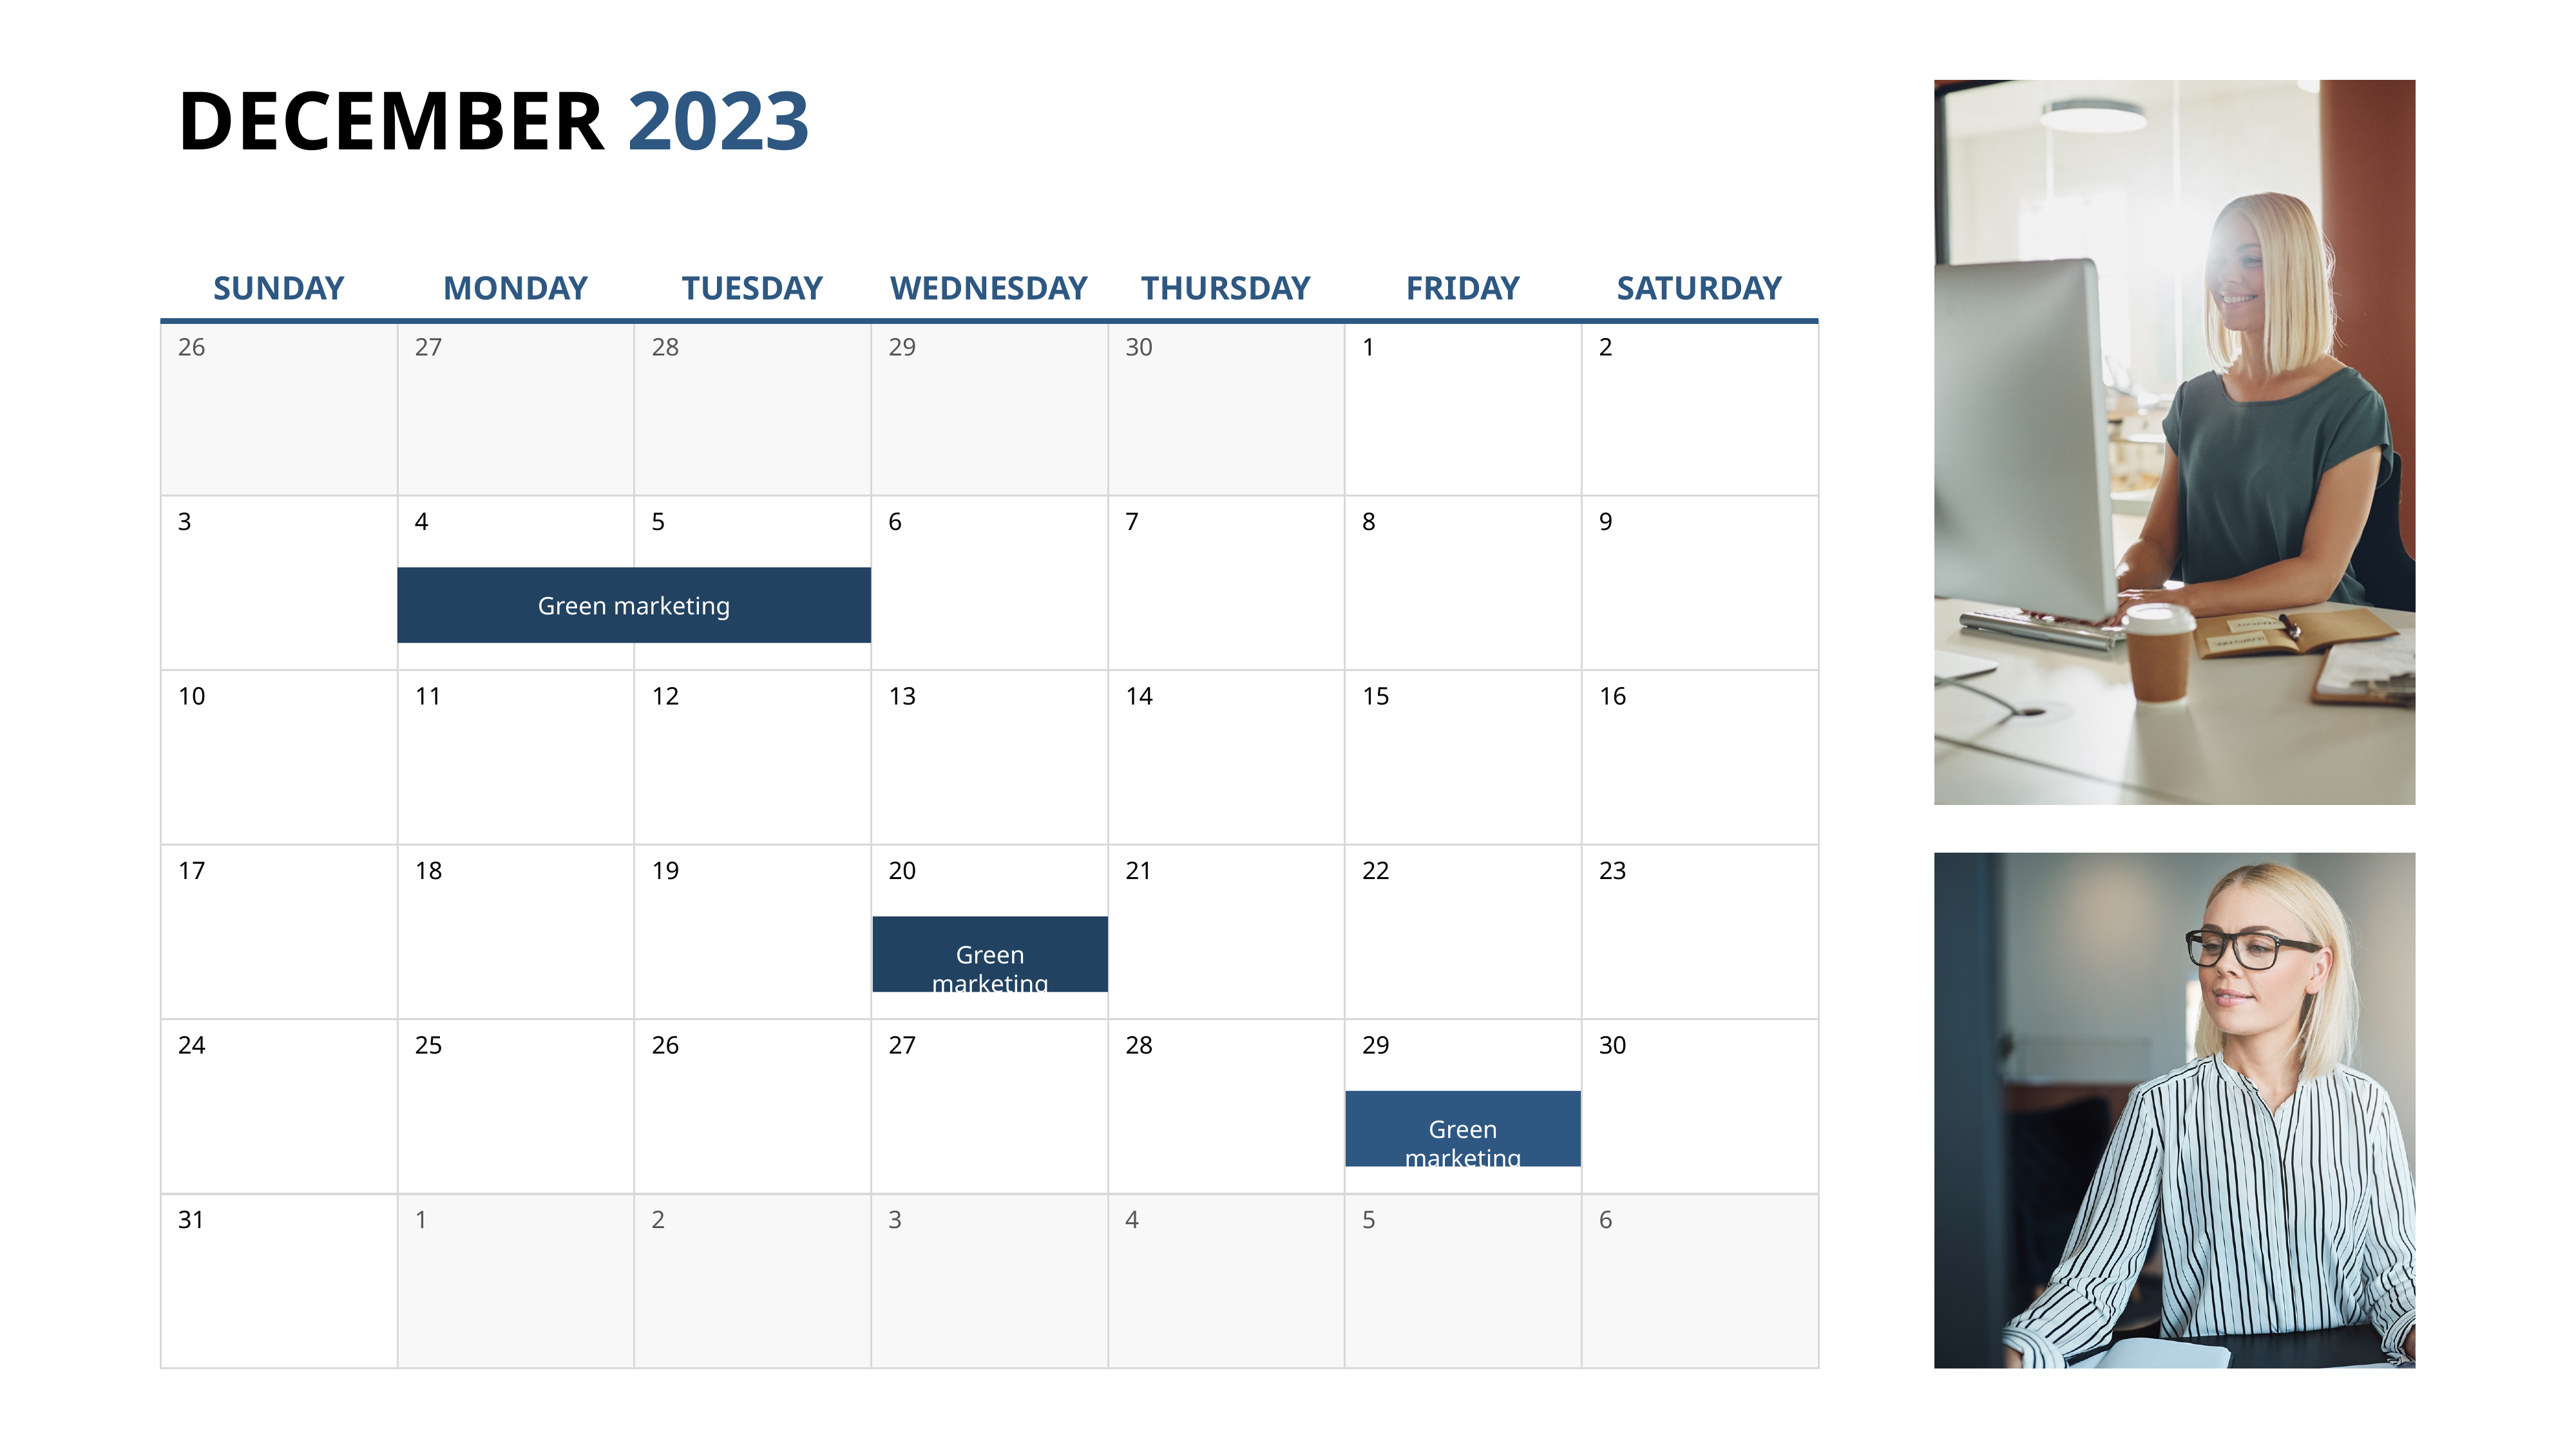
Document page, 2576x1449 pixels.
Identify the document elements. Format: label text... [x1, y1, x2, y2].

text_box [160, 262, 1819, 1368]
picture [1934, 853, 2416, 1369]
picture [1934, 80, 2416, 805]
text_box DECEMBER 2023 [167, 64, 821, 171]
